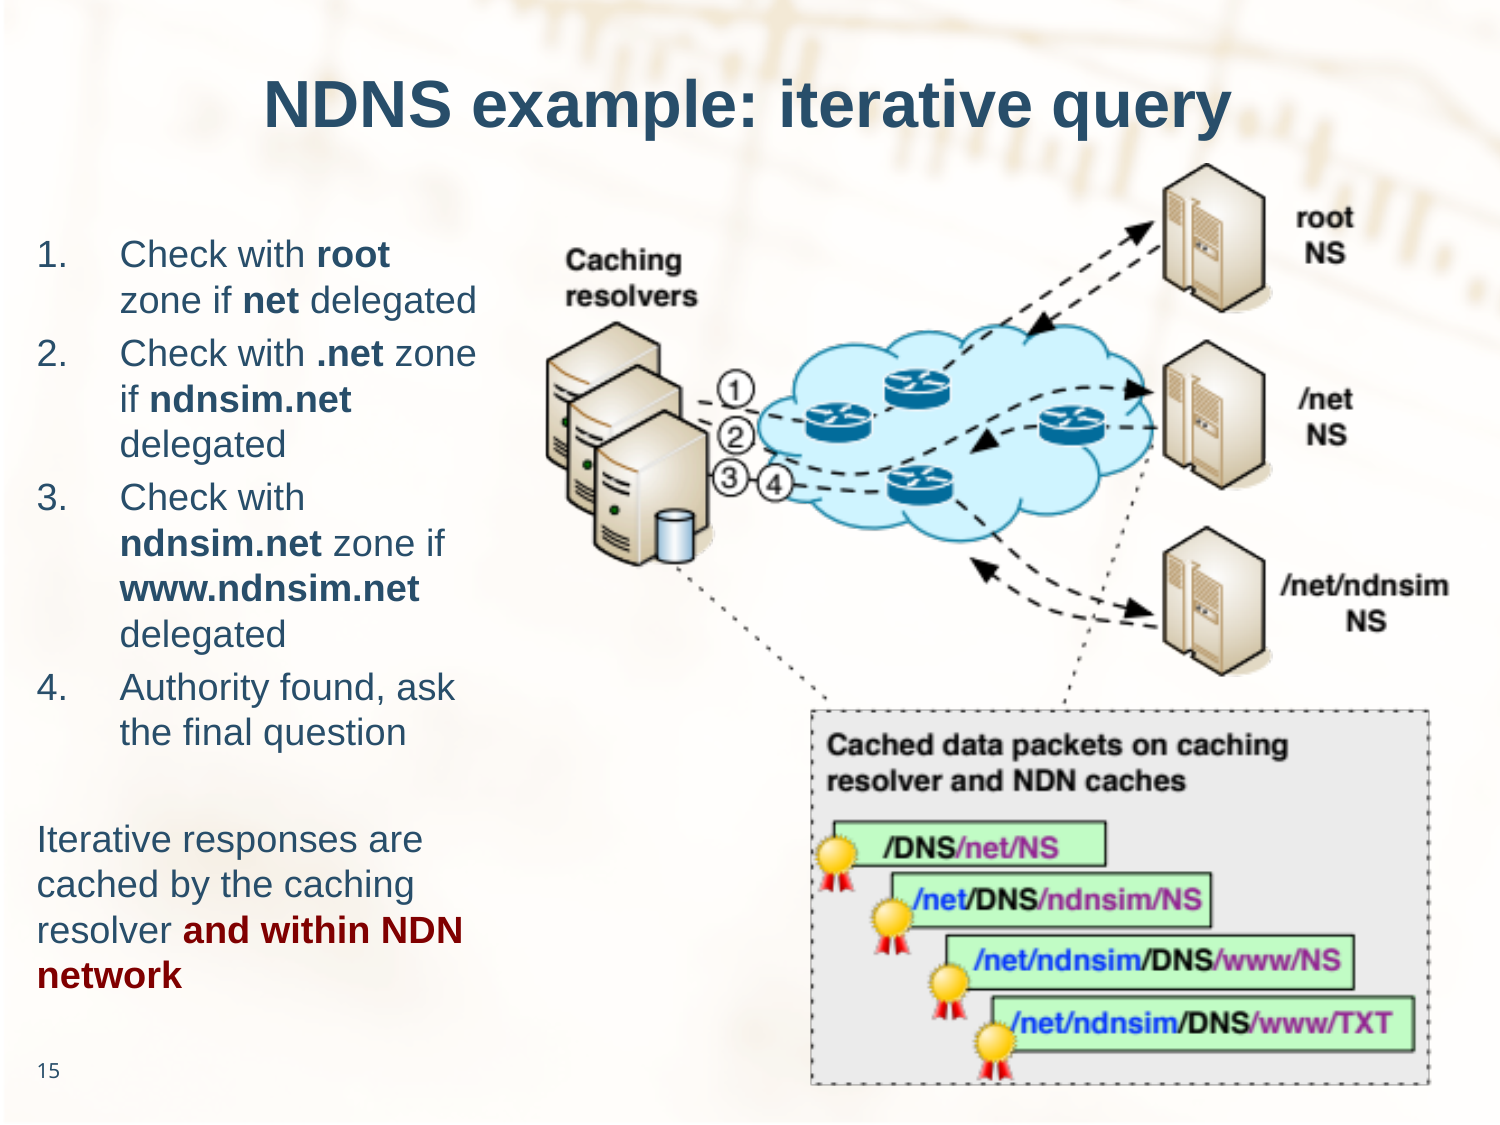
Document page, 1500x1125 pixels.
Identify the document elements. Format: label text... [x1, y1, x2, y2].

picture [0, 0, 1500, 1125]
title NDNS example: iterative query [21, 3, 1476, 200]
list Check with root zone if net delegated Check with .net zone if ndnsim.net delegated Check with ndnsim.net zone if www.ndnsim.net delegated Authority found, ask the final question Iterative responses are cached by the caching resolver and within NDN network [21, 222, 497, 1041]
slide_number 15 [21, 1042, 110, 1102]
